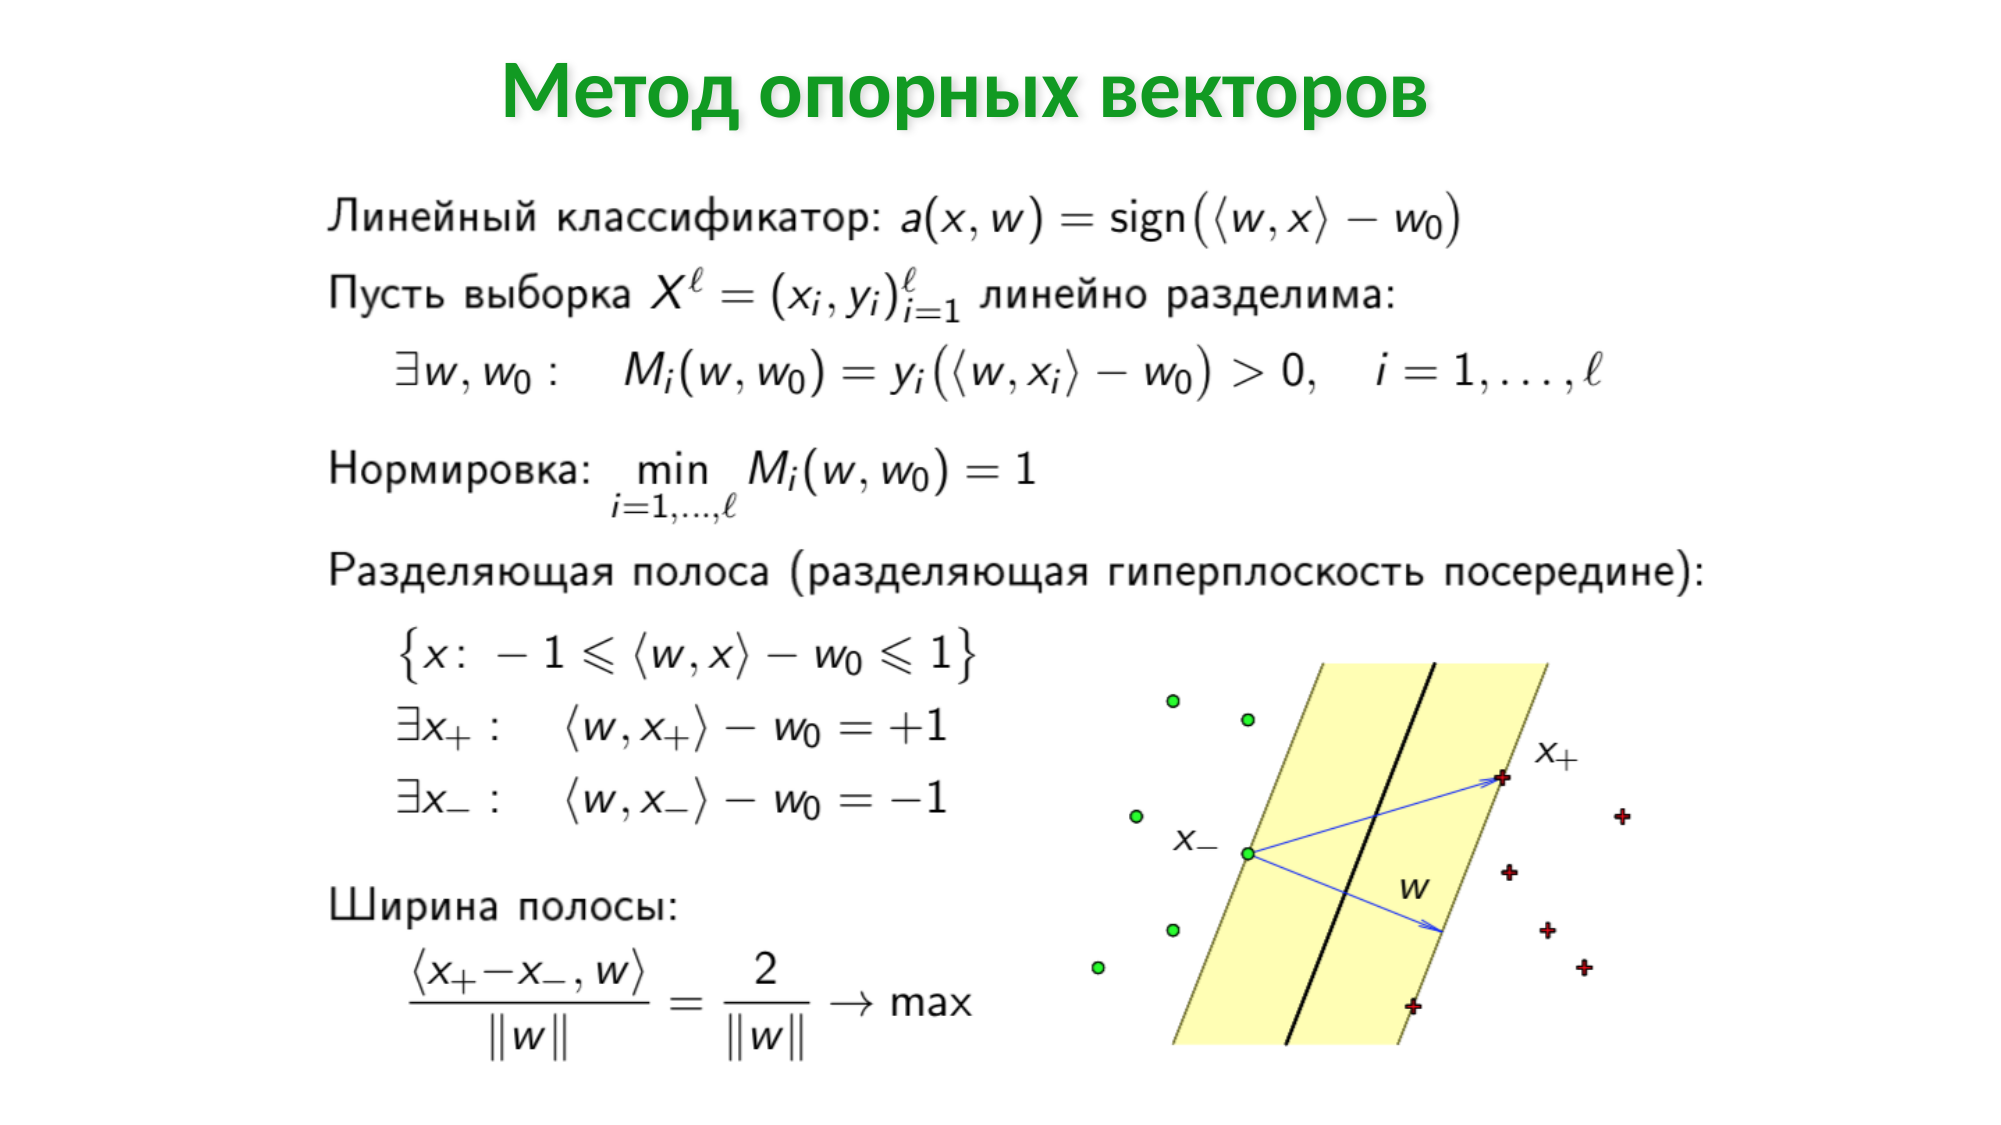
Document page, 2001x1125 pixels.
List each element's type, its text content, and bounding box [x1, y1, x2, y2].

picture [257, 168, 1743, 1088]
text_box Метод опорных векторов [222, 26, 1709, 142]
